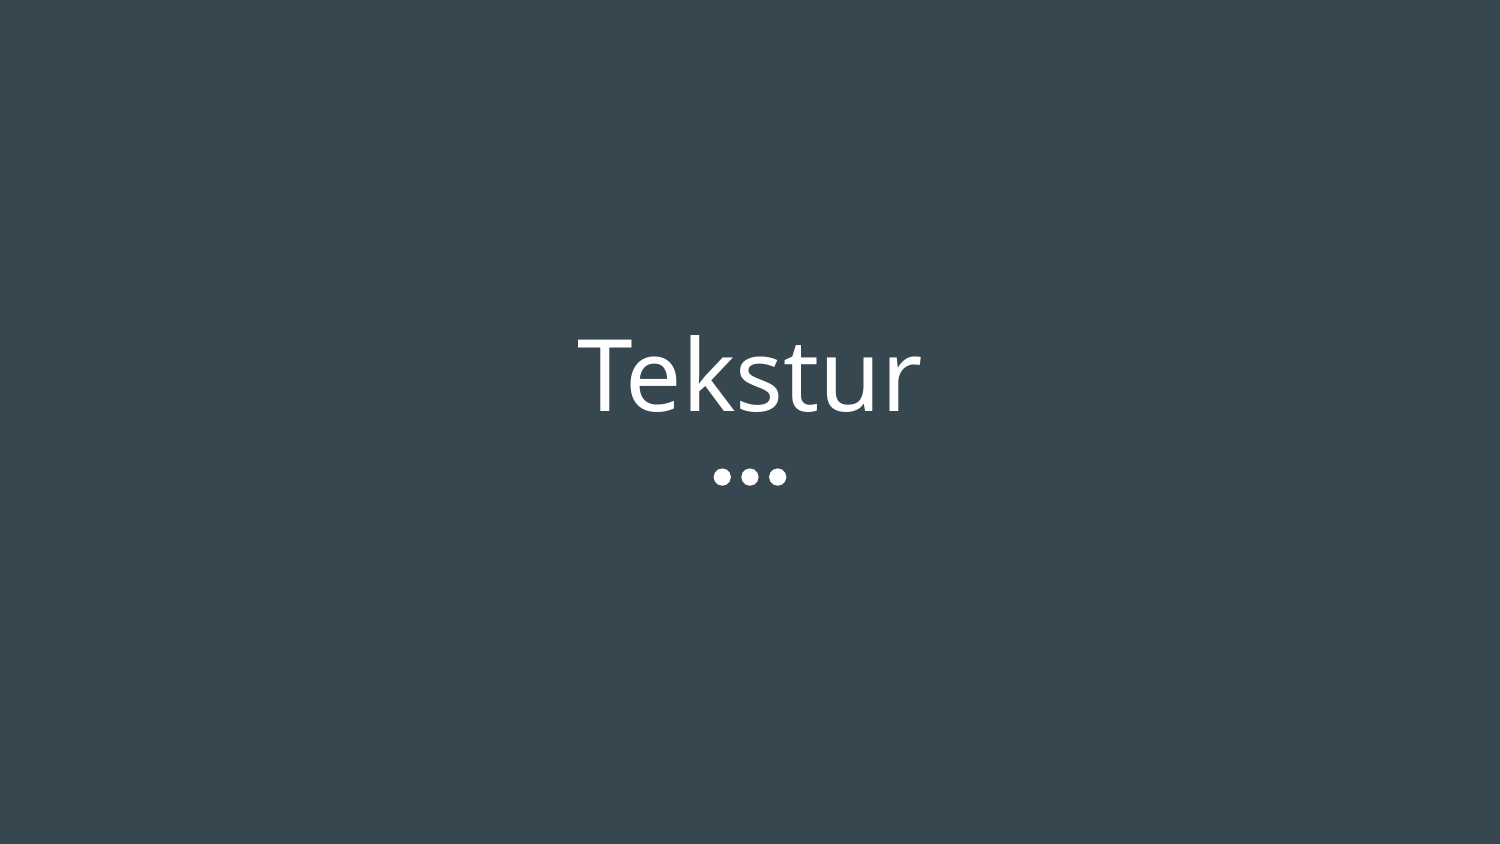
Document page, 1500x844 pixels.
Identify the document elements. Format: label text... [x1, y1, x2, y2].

title Tekstur [110, 162, 1390, 447]
